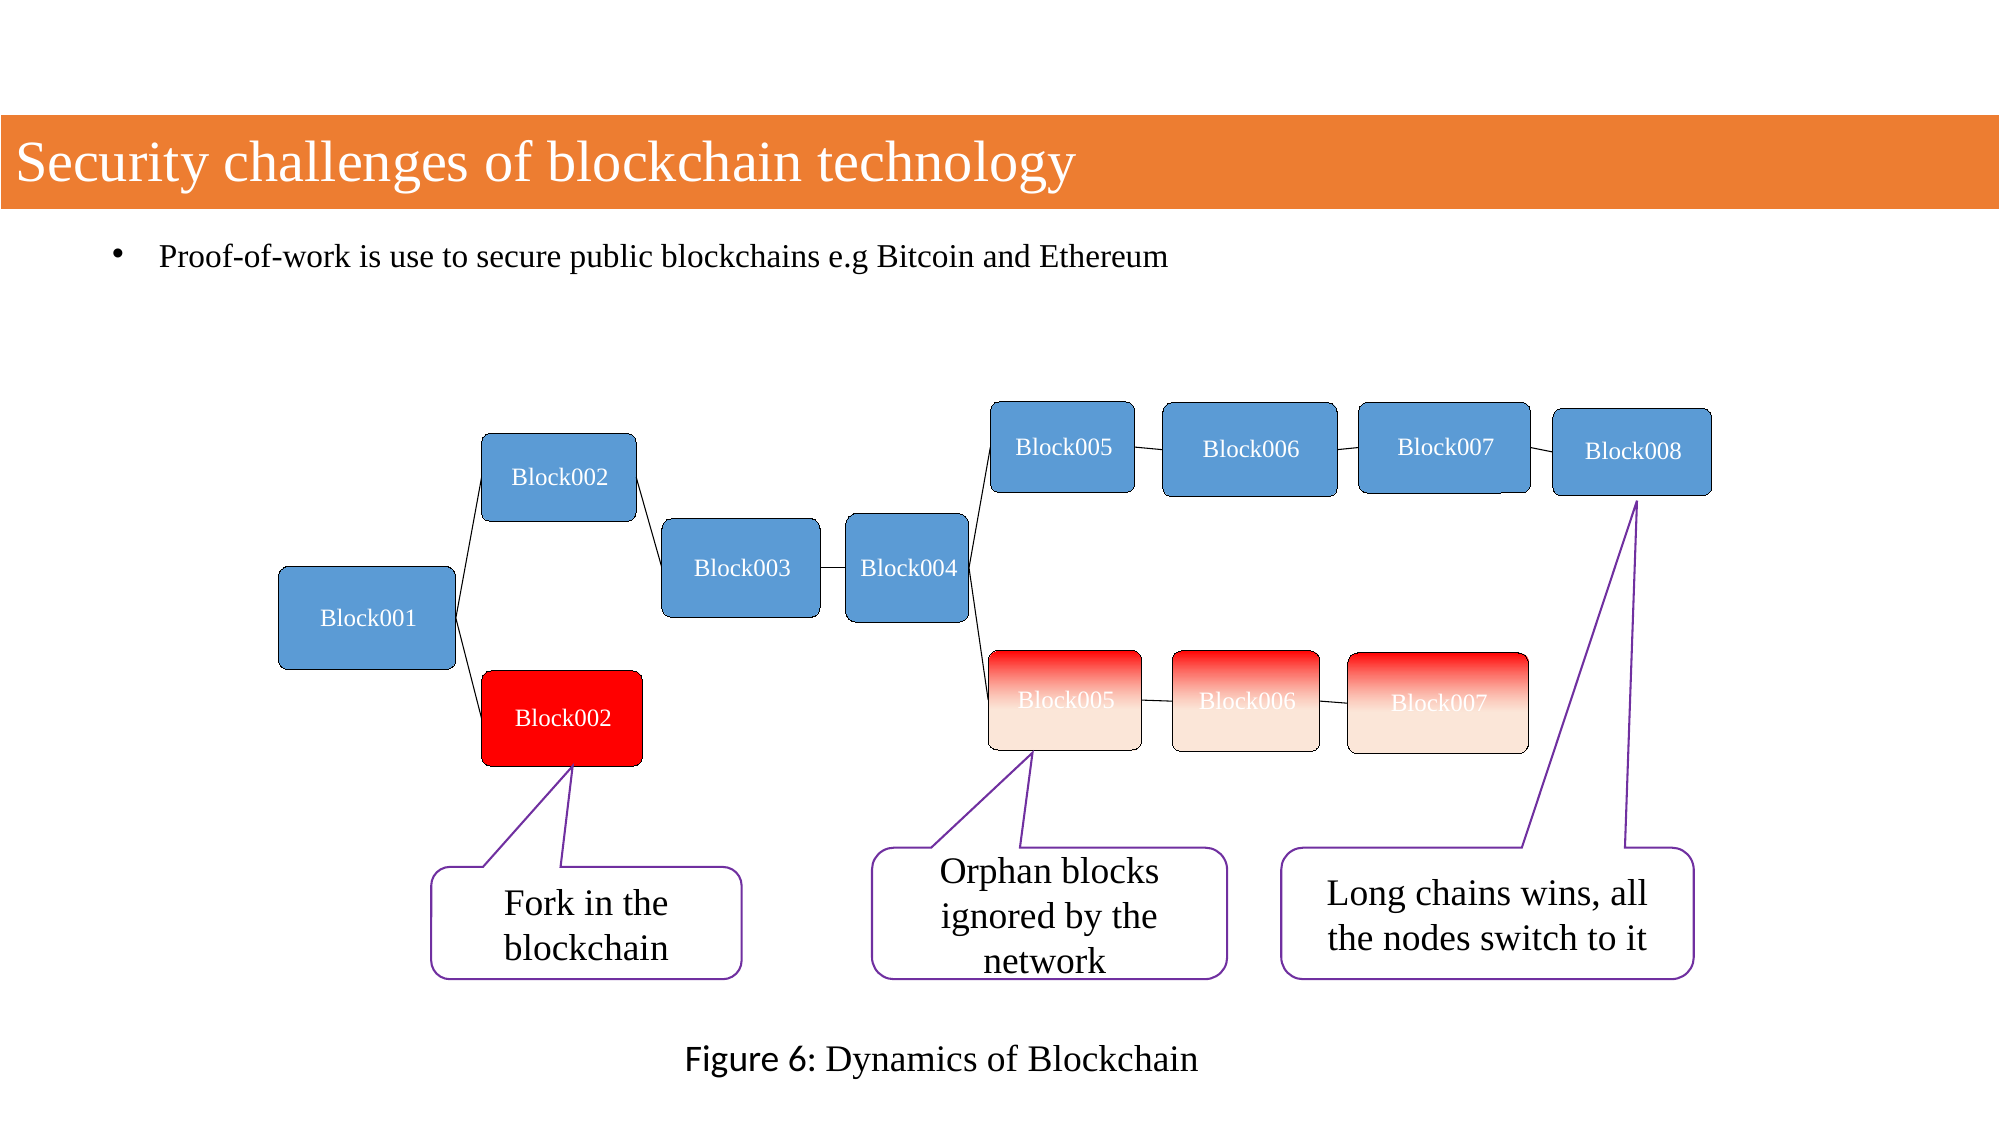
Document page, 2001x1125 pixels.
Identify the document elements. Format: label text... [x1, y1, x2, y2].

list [277, 218, 1723, 1020]
text_box Figure 6: Dynamics of Blockchain [670, 1026, 1215, 1087]
text_box Proof-of-work is use to secure public blockchains e.g Bitcoin and Ethereum [97, 226, 277, 281]
title Security challenges of blockchain technology [0, 114, 2000, 210]
